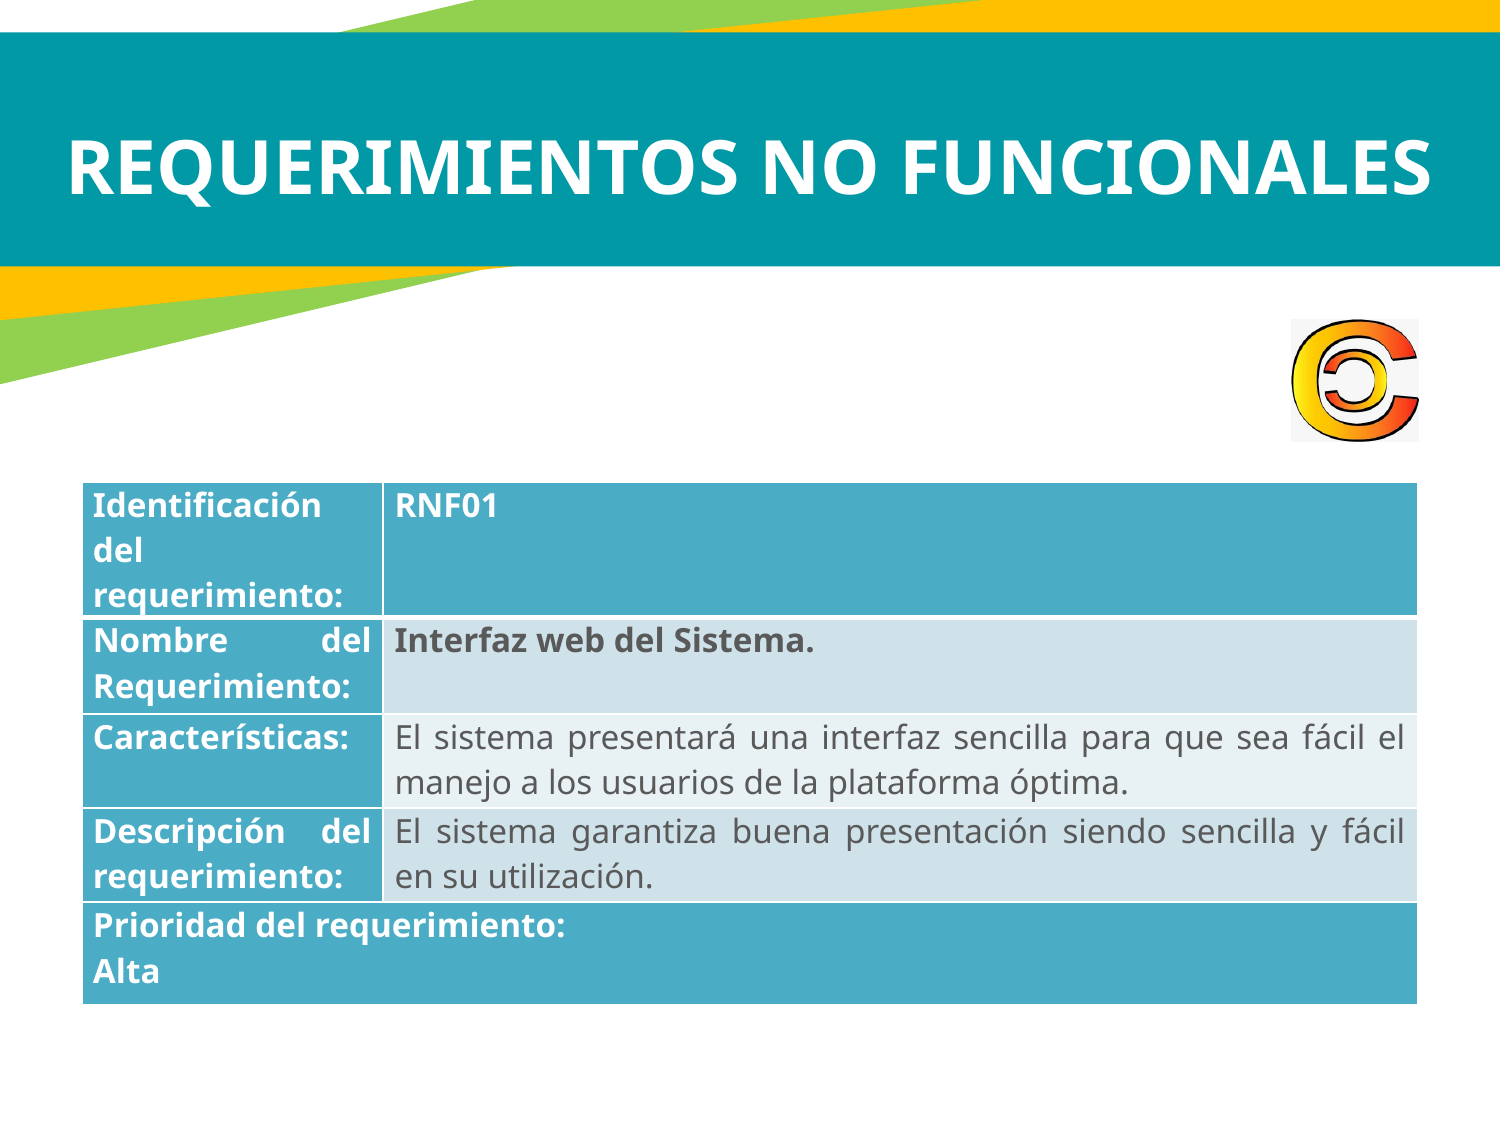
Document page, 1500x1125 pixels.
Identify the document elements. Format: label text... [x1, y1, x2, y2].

text_box REQUERIMIENTOS NO FUNCIONALES [0, 112, 1500, 213]
table_cell Características: [83, 715, 382, 807]
table_cell Prioridad del requerimiento: Alta [83, 903, 1417, 1004]
table_cell El sistema garantiza buena presentación siendo sencilla y fácil en su utilización. [384, 809, 1417, 901]
picture [1290, 318, 1419, 442]
table_cell Interfaz web del Sistema. [384, 620, 1417, 713]
table_cell El sistema presentará una interfaz sencilla para que sea fácil el manejo a los usuarios de la plataforma óptima. [384, 715, 1417, 807]
table_header RNF01 [384, 483, 1417, 615]
table_cell Descripción del requerimiento: [83, 809, 382, 901]
table_header Identificación del requerimiento: [83, 483, 382, 615]
table_cell Nombre del Requerimiento: [83, 620, 382, 713]
